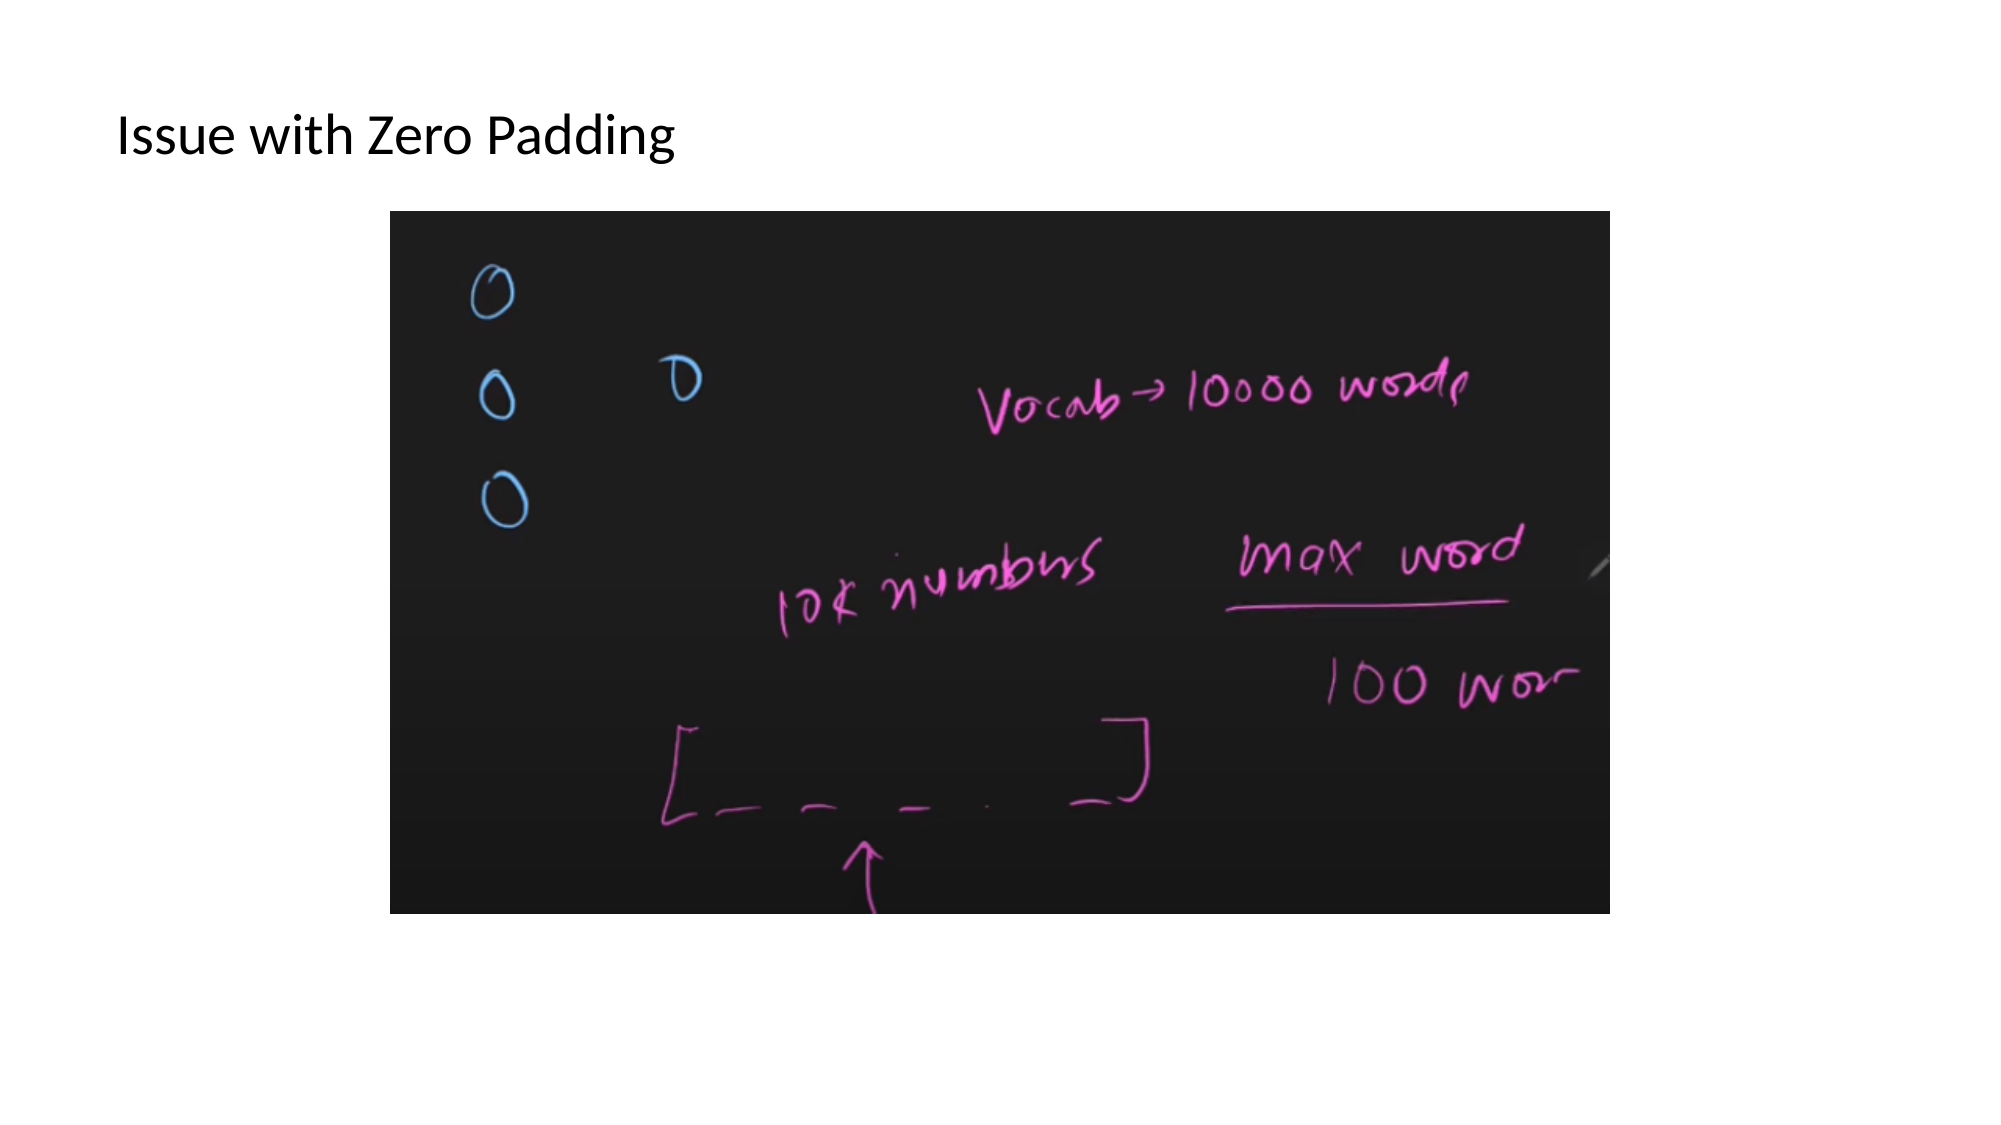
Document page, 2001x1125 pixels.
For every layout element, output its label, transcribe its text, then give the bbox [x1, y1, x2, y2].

picture [390, 211, 1610, 914]
text_box Issue with Zero Padding [102, 88, 691, 174]
